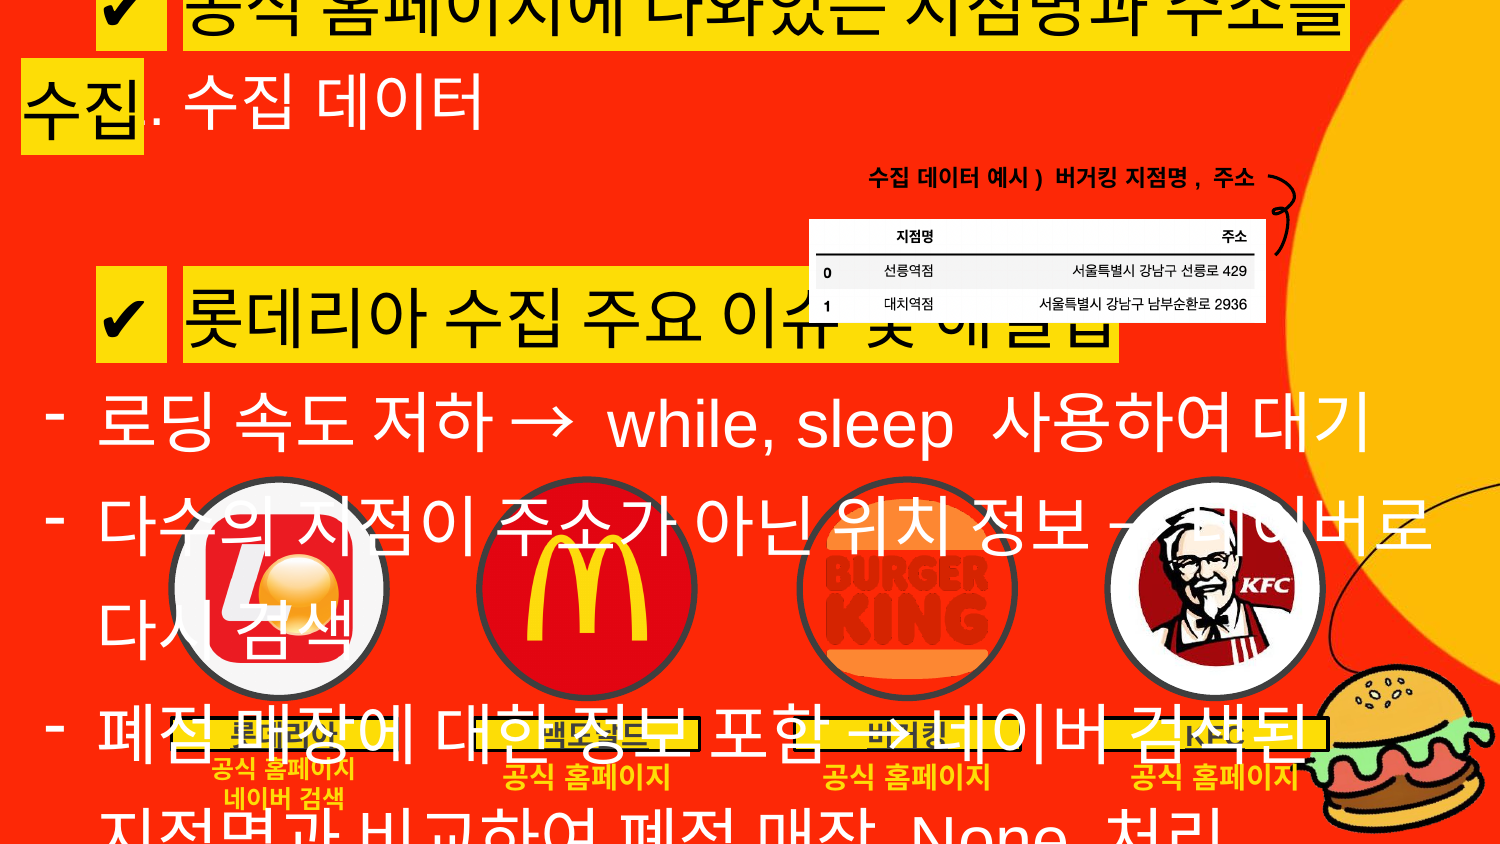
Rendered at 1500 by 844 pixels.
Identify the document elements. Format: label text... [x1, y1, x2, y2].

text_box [171, 717, 398, 808]
subtitle ✔️ Selenium, BeautifulSoup을 활용하여 데이터 수집 ✔️ 공식 홈페이지에 나와있는 지점명과 주소를 수집 ✔️ 롯데리아 수집 주요 이슈 및 해결법 로딩 속도 저하 → while, sleep 사용하여 대기 다수의 지점이 주소가 아닌 위치 정보 → 네이버로 다시 검색 폐점 매장에 대한 정보 포함 → 네이버 검색된 지점명과 비교하여 폐점 매장 None 처리 [6, 149, 1494, 461]
picture [0, 0, 1500, 844]
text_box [1102, 717, 1329, 794]
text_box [794, 717, 1021, 794]
title 수집 데이터 [92, 49, 1494, 149]
text_box 수집 데이터 예시) 버거킹 지점명, 주소 [845, 149, 1271, 205]
text_box [1267, 175, 1295, 256]
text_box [474, 717, 701, 794]
